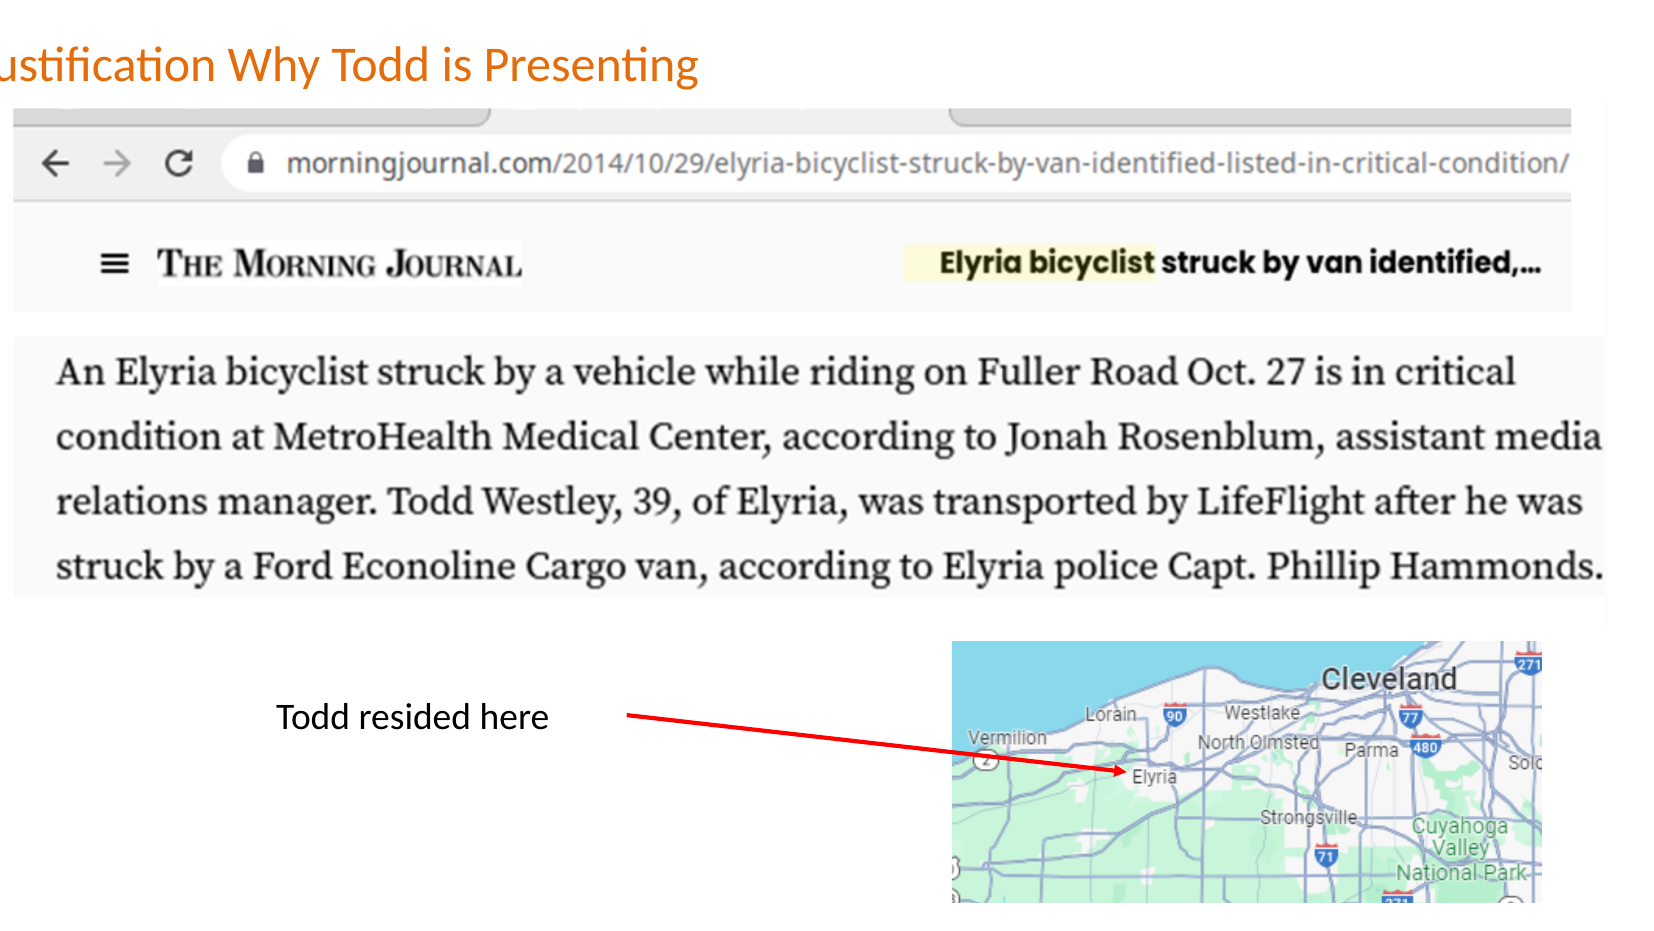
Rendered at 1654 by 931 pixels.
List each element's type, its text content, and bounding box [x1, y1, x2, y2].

picture [6, 102, 1607, 628]
text_box [626, 714, 946, 753]
text_box Todd resided here [261, 684, 625, 745]
picture [951, 641, 1542, 903]
text_box Justification Why Todd is Presenting [0, 24, 879, 100]
